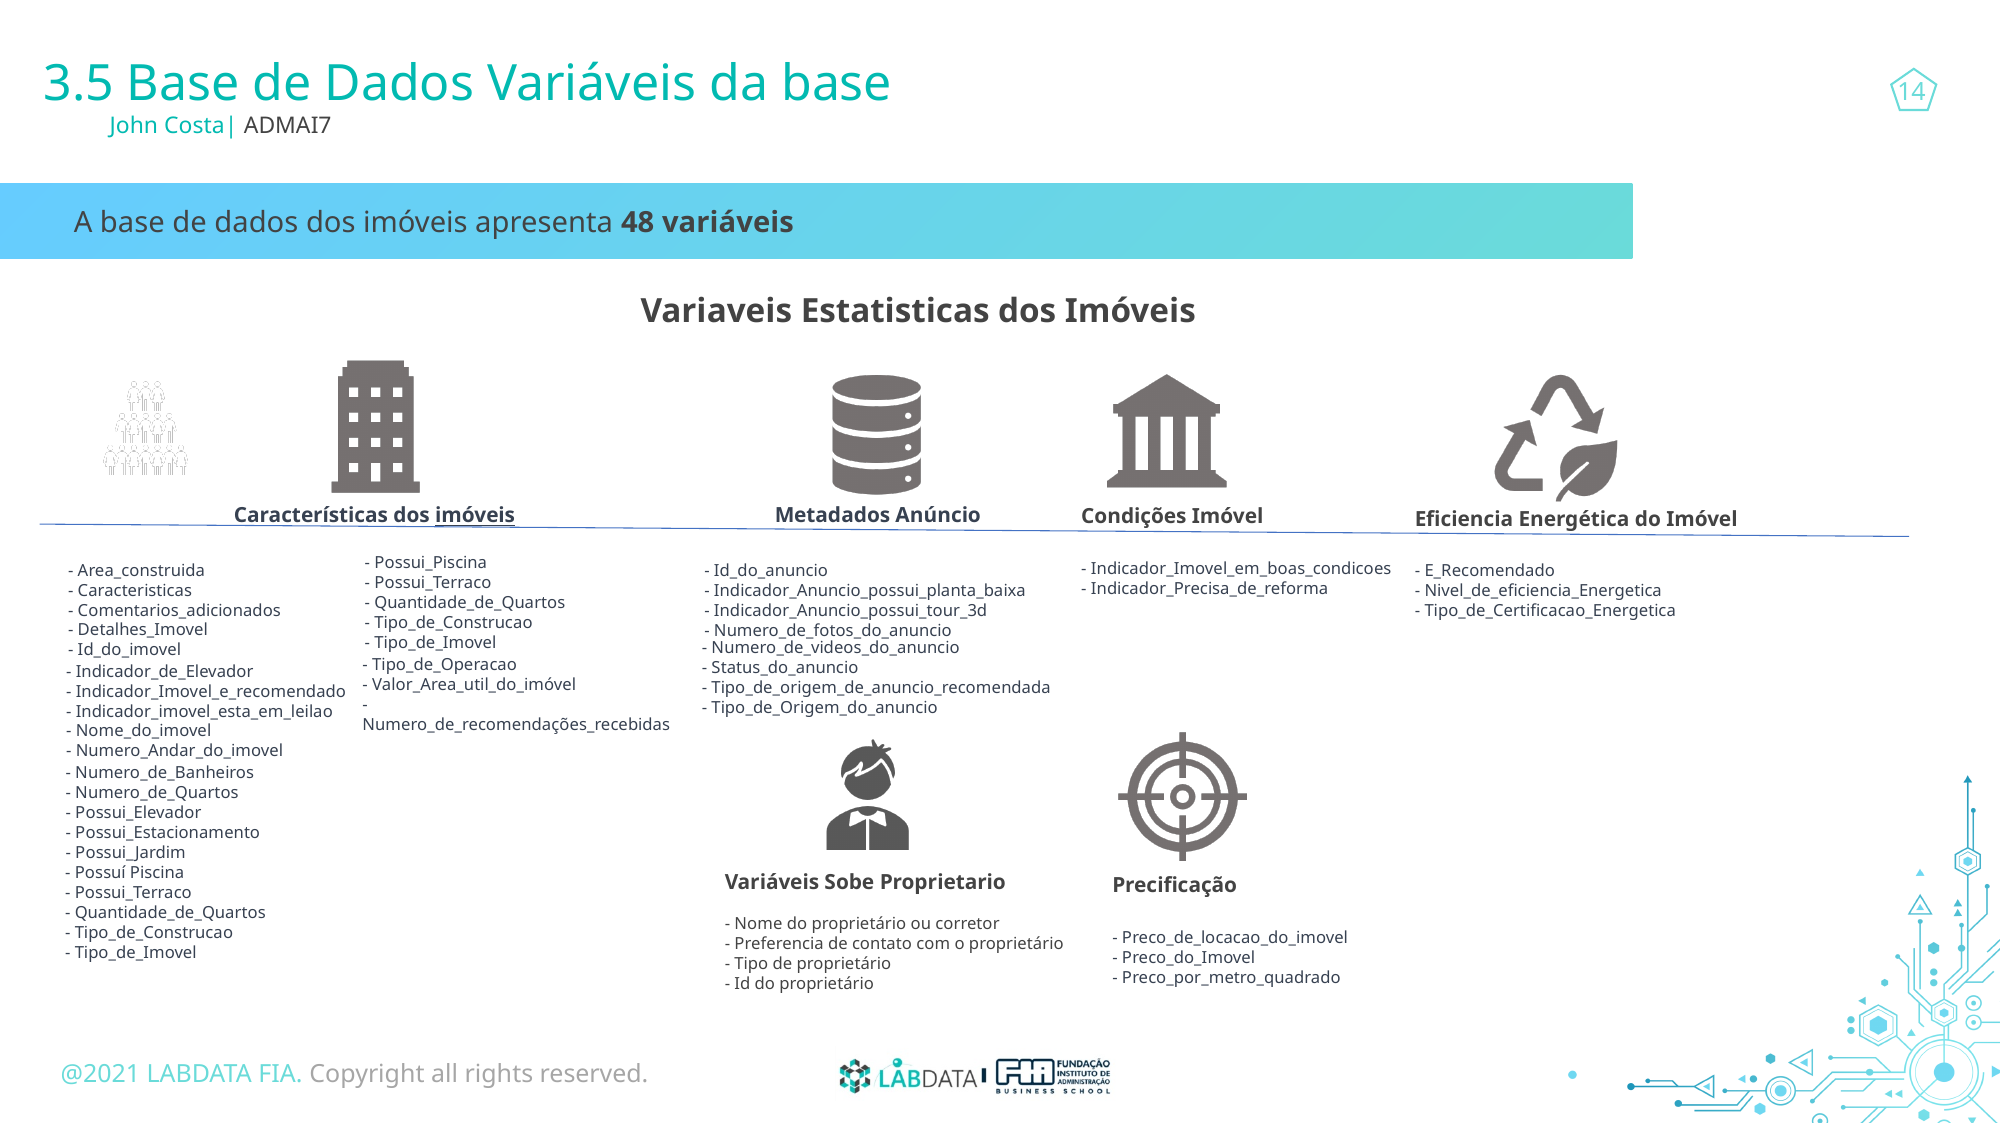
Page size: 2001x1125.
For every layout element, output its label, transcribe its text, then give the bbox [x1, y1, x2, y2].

text_box - Area_construida - Caracteristicas - Comentarios_adicionados - Detalhes_Imovel - Id_do_imovel [53, 537, 348, 613]
picture [835, 1046, 1116, 1101]
text_box - Indicador_de_Elevador - Indicador_Imovel_e_recomendado - Indicador_imovel_esta_em_leilao - Nome_do_imovel - Numero_Andar_do_imovel [51, 613, 347, 714]
text_box 3.5 Base de Dados Variáveis da base John Costa| ADMAI7 [28, 35, 1116, 153]
text_box Variaveis Estatisticas dos Imóveis [561, 282, 1277, 337]
picture [801, 359, 952, 510]
text_box Condições Imóvel - Indicador_Imovel_em_boas_condicoes - Indicador_Precisa_de_reforma [1066, 537, 1399, 638]
picture [1091, 355, 1242, 506]
text_box Variáveis Sobe Proprietario - Nome do proprietário ou corretor - Preferencia de contato com o proprietário - Tipo de proprietário - Id do proprietário [709, 853, 1106, 1025]
text_box - Numero_de_Banheiros - Numero_de_Quartos - Possui_Elevador - Possui_Estacionamento - Possui_Jardim [50, 714, 445, 930]
text_box Metadados Anúncio [703, 494, 1053, 524]
text_box - Possuí Piscina - Possui_Terraco - Quantidade_de_Quartos - Tipo_de_Construcao - Tipo_de_Imovel [50, 814, 377, 970]
text_box Características dos imóveis [58, 494, 690, 524]
text_box Condições Imóvel - Indicador_Imovel_em_boas_condicoes - Indicador_Precisa_de_reforma [1066, 487, 1460, 524]
text_box [0, 182, 1633, 260]
text_box - Numero_de_videos_do_anuncio - Status_do_anuncio - Tipo_de_origem_de_anuncio_recomendada - Tipo_de_Origem_do_anuncio [687, 629, 1123, 725]
text_box - Tipo_de_Operacao - Valor_Area_util_do_imóvel - Numero_de_recomendações_recebidas [347, 606, 695, 741]
text_box Eficiencia Energética do Imóvel - E_Recomendado - Nivel_de_eficiencia_Energetica - Tipo_de_Certificacao_Energetica [1399, 490, 1866, 524]
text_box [39, 524, 1909, 537]
picture [93, 377, 196, 479]
slide_number @2021 LABDATA FIA. Copyright all rights reserved. [45, 1042, 721, 1103]
picture [1481, 362, 1632, 513]
text_box 14 [1877, 62, 1941, 123]
text_box - Id_do_anuncio - Indicador_Anuncio_possui_planta_baixa - Indicador_Anuncio_possui_tour_3d - Numero_de_fotos_do_anuncio [689, 537, 1064, 629]
picture [792, 721, 943, 872]
text_box [1890, 67, 1938, 112]
text_box Precificação - Preco_de_locacao_do_imovel - Preco_do_Imovel - Preco_por_metro_quadrado [1097, 856, 1454, 1021]
picture [300, 351, 451, 502]
picture [1567, 775, 2000, 1123]
text_box - Possui_Piscina - Possui_Terraco - Quantidade_de_Quartos - Tipo_de_Construcao - Tipo_de_Imovel [349, 537, 677, 606]
text_box A base de dados dos imóveis apresenta 48 variáveis [59, 195, 1362, 246]
picture [1107, 721, 1258, 872]
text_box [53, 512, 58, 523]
text_box Eficiencia Energética do Imóvel - E_Recomendado - Nivel_de_eficiencia_Energetica - Tipo_de_Certificacao_Energetica [1399, 537, 1866, 640]
